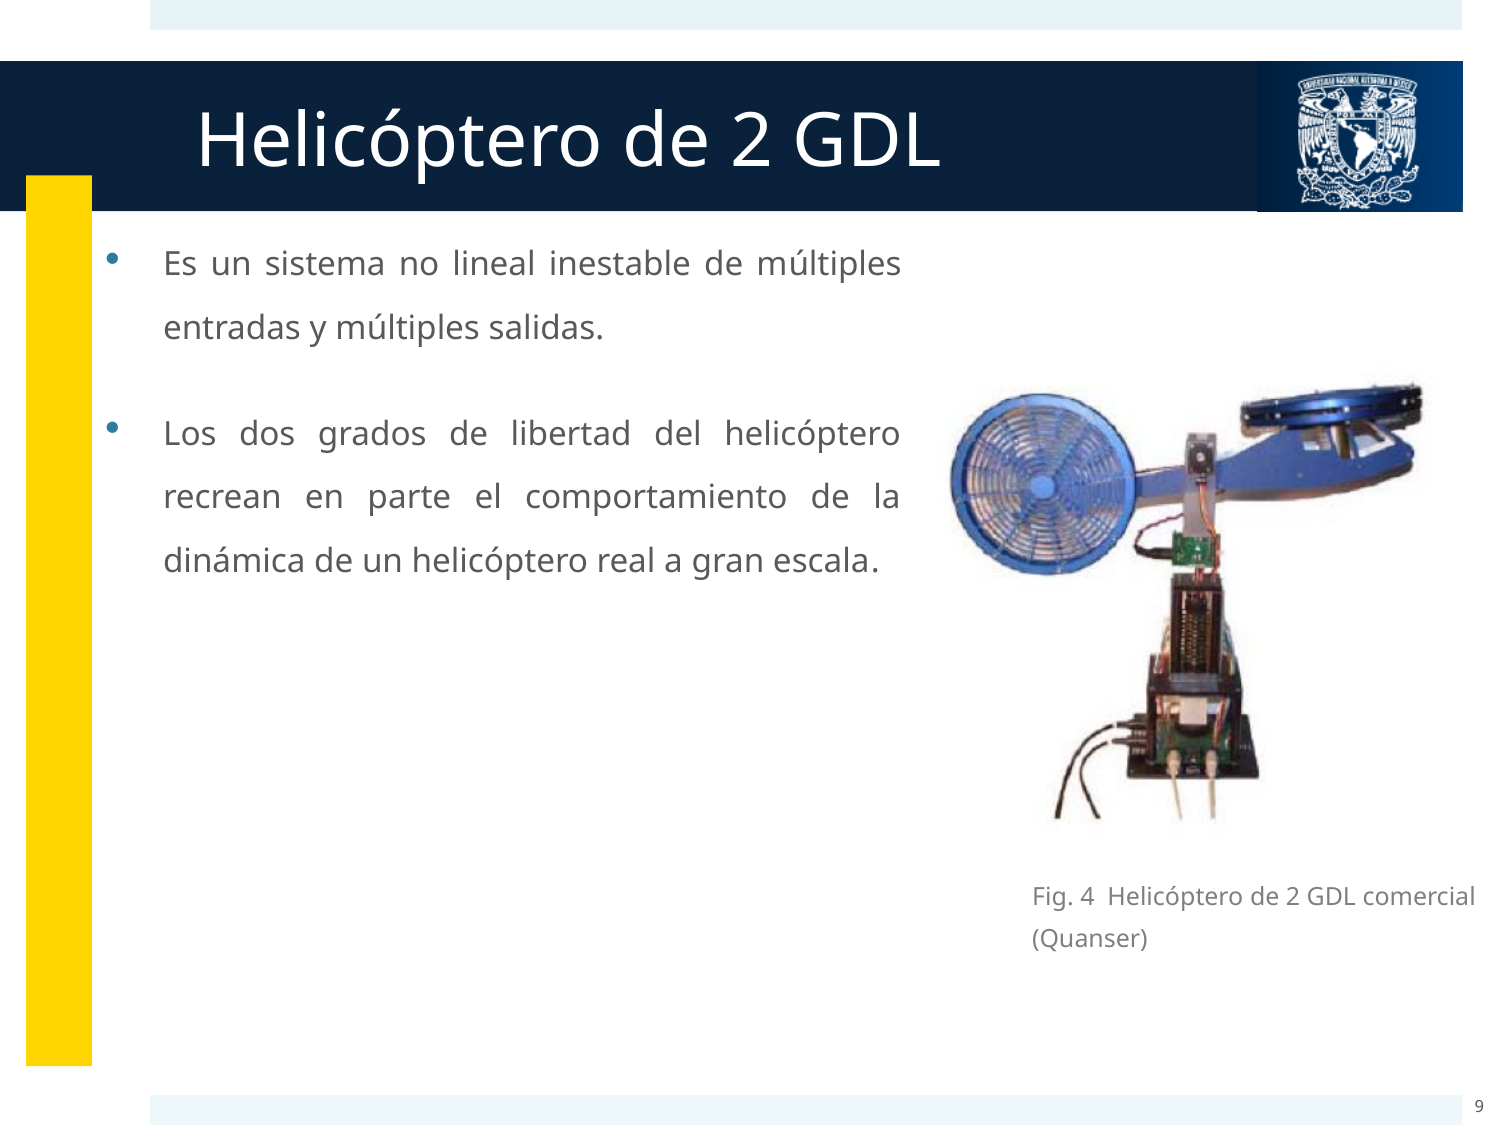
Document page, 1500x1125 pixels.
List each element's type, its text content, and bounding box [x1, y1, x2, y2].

slide_number 9 [1441, 1077, 1500, 1125]
text_box Fig. 4 Helicóptero de 2 GDL comercial (Quanser) [1017, 873, 1499, 963]
text_box [26, 175, 92, 1067]
picture [1257, 60, 1463, 212]
list Es un sistema no lineal inestable de múltiples entradas y múltiples salidas. Los dos grados de libertad del helicóptero recrean en parte el comportamiento de la dinámica de un helicóptero real a gran escala. [91, 211, 917, 1125]
picture [907, 357, 1500, 845]
title Helicóptero de 2 GDL [0, 61, 1257, 212]
